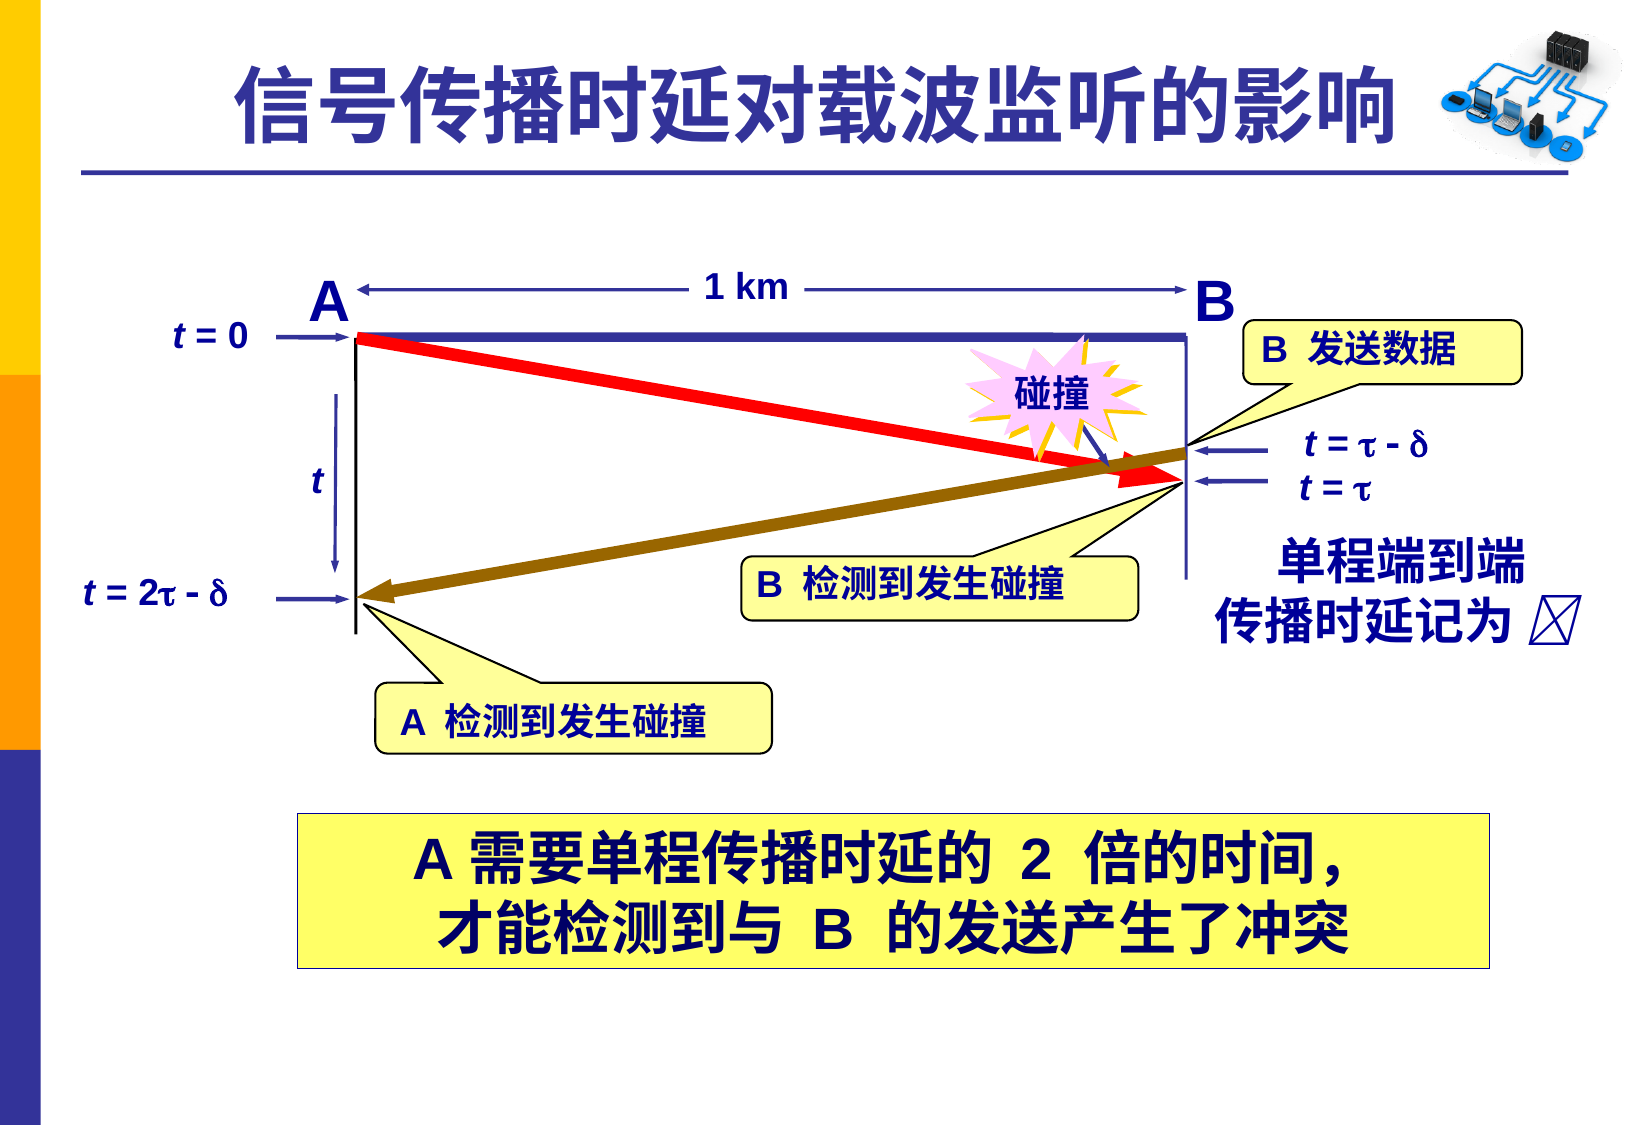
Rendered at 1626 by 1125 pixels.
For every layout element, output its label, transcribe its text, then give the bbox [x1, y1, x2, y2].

picture [1438, 30, 1624, 165]
text_box A [294, 255, 366, 341]
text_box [62, 560, 777, 754]
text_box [741, 455, 1387, 621]
text_box [276, 333, 350, 342]
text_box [1194, 317, 1523, 473]
text_box [366, 283, 689, 296]
text_box B [1179, 255, 1252, 341]
title 信号传播时延对载波监听的影响 [81, 30, 1569, 161]
text_box [805, 285, 1179, 294]
text_box t [295, 448, 339, 508]
text_box 1 km [689, 255, 805, 315]
text_box 单程端到端 传播时延记为  [1199, 522, 1602, 657]
text_box A需要单程传播时延的 2 倍的时间， 才能检测到与 B 的发送产生了冲突 [297, 813, 1490, 969]
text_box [967, 336, 1140, 453]
text_box t = 0 [157, 303, 264, 364]
